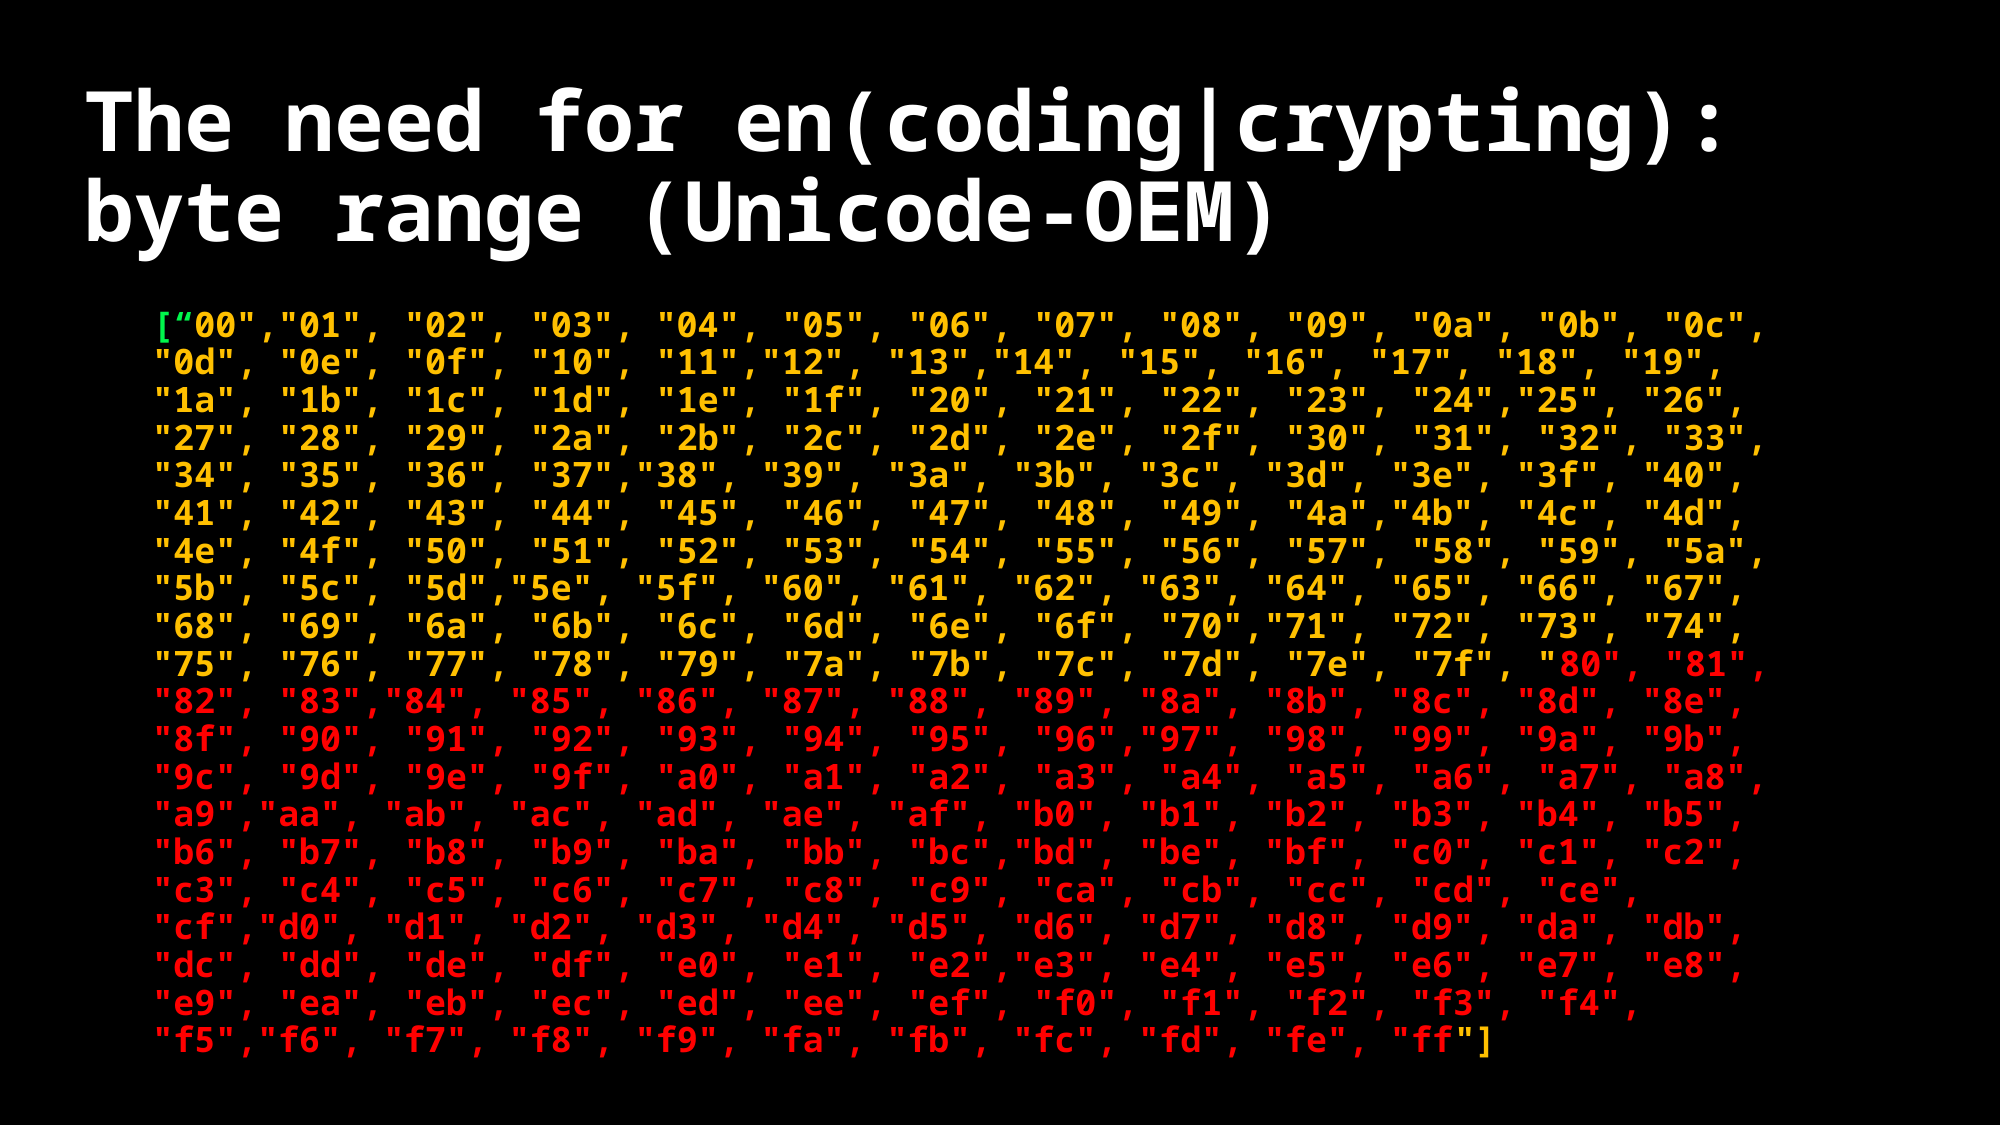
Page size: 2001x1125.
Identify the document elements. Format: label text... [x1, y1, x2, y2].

text_box [“00","01", "02", "03", "04", "05", "06", "07", "08", "09", "0a", "0b", "0c", "0d", "0e", "0f", "10", "11","12", "13","14", "15", "16", "17", "18", "19", "1a", "1b", "1c", "1d", "1e", "1f", "20", "21", "22", "23", "24","25", "26", "27", "28", "29", "2a", "2b", "2c", "2d", "2e", "2f", "30", "31", "32", "33", "34", "35", "36", "37","38", "39", "3a", "3b", "3c", "3d", "3e", "3f", "40", "41", "42", "43", "44", "45", "46", "47", "48", "49", "4a","4b", "4c", "4d", "4e", "4f", "50", "51", "52", "53", "54", "55", "56", "57", "58", "59", "5a", "5b", "5c", "5d","5e", "5f", "60", "61", "62", "63", "64", "65", "66", "67", "68", "69", "6a", "6b", "6c", "6d", "6e", "6f", "70","71", "72", "73", "74", "75", "76", "77", "78", "79", "7a", "7b", "7c", "7d", "7e", "7f", "80", "81", "82", "83","84", "85", "86", "87", "88", "89", "8a", "8b", "8c", "8d", "8e", "8f", "90", "91", "92", "93", "94", "95", "96","97", "98", "99", "9a", "9b", "9c", "9d", "9e", "9f", "a0", "a1", "a2", "a3", "a4", "a5", "a6", "a7", "a8", "a9","aa", "ab", "ac", "ad", "ae", "af", "b0", "b1", "b2", "b3", "b4", "b5", "b6", "b7", "b8", "b9", "ba", "bb", "bc","bd", "be", "bf", "c0", "c1", "c2", "c3", "c4", "c5", "c6", "c7", "c8", "c9", "ca", "cb", "cc", "cd", "ce", "cf","d0", "d1", "d2", "d3", "d4", "d5", "d6", "d7", "d8", "d9", "da", "db", "dc", "dd", "de", "df", "e0", "e1", "e2","e3", "e4", "e5", "e6", "e7", "e8", "e9", "ea", "eb", "ec", "ed", "ee", "ef", "f0", "f1", "f2", "f3", "f4", "f5","f6", "f7", "f8", "f9", "fa", "fb", "fc", "fd", "fe", "ff"] [137, 299, 1863, 1086]
title The need for en(coding|crypting): byte range (Unicode-OEM) [69, 59, 1962, 280]
